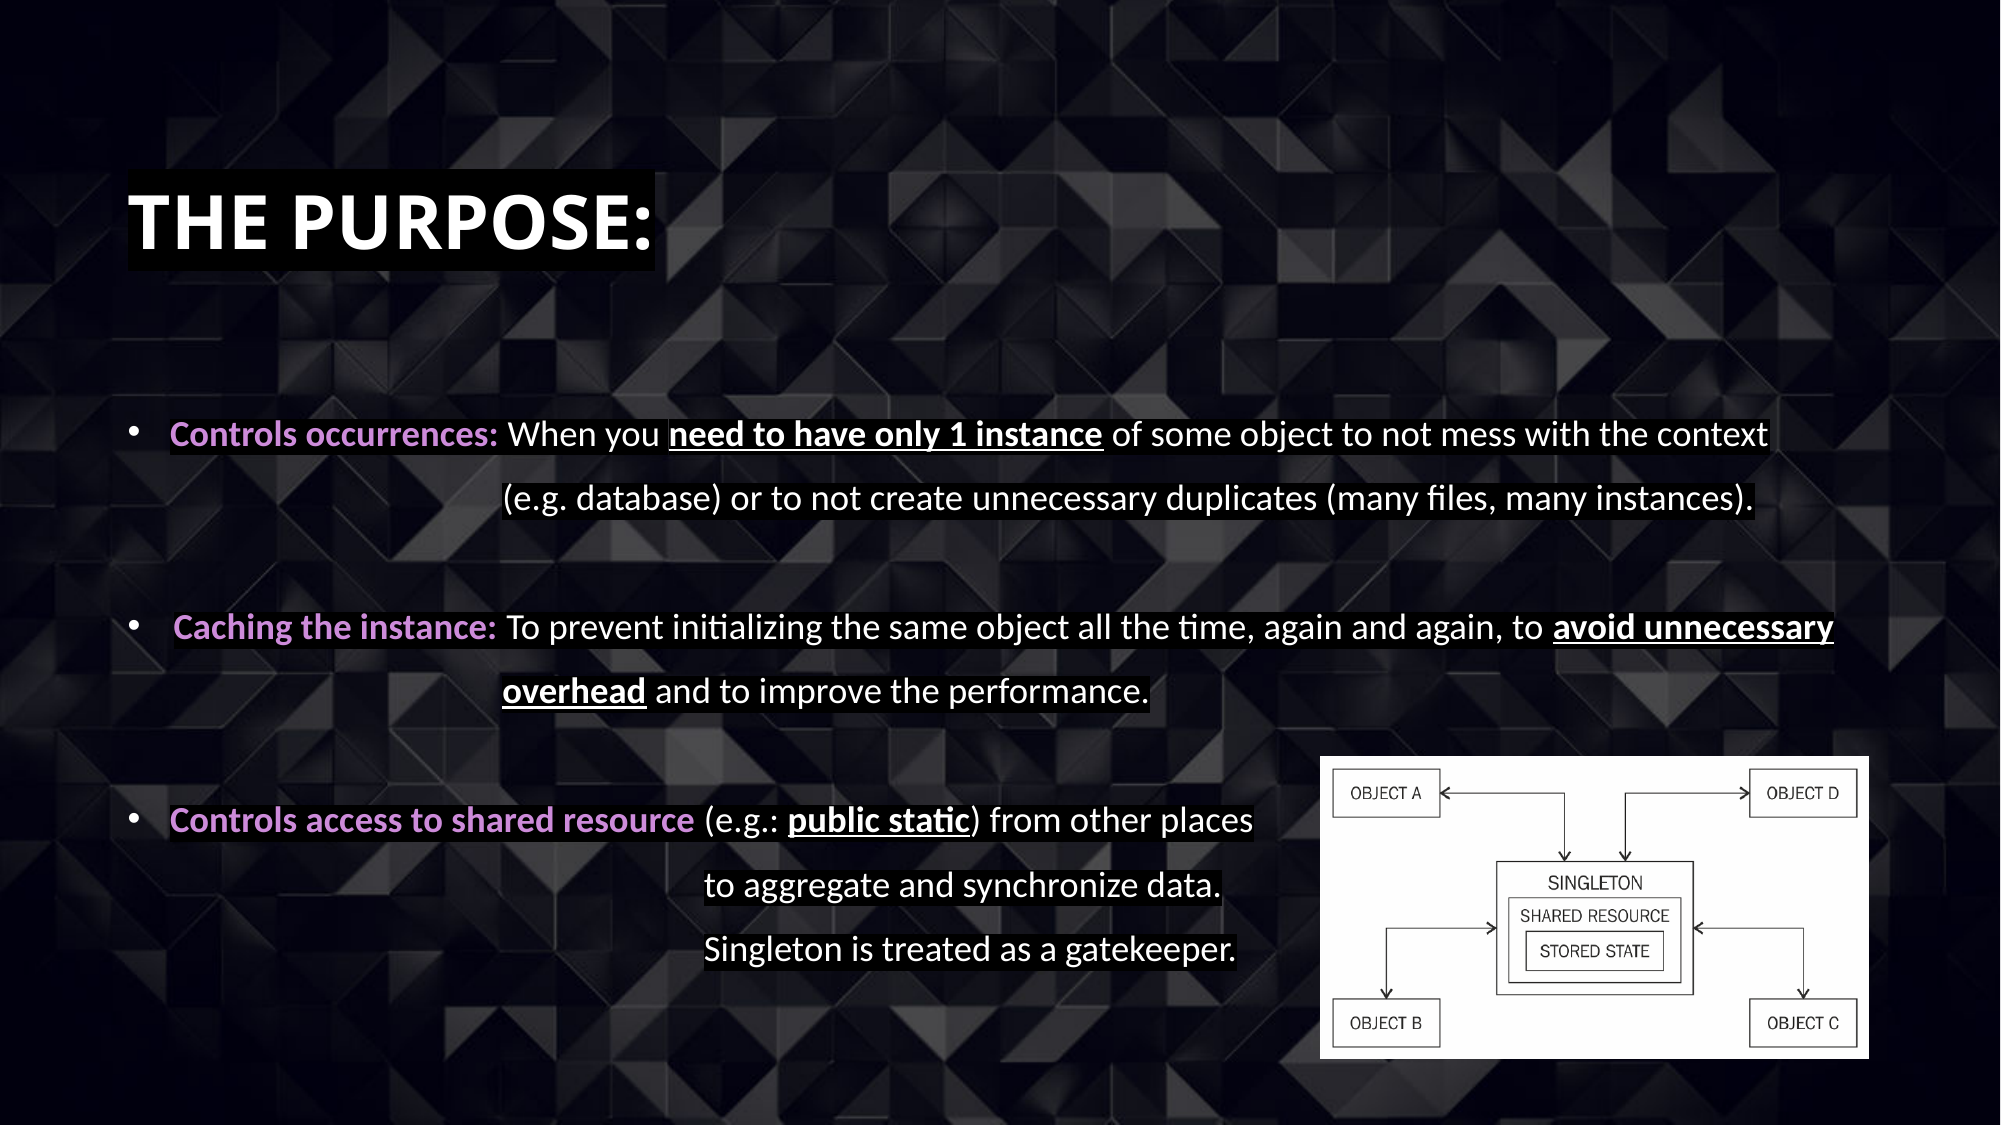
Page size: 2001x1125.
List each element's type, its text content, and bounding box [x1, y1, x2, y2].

list Controls occurrences: When you need to have only 1 instance of some object to not mess with the context (e.g. database) or to not create unnecessary duplicates (many files, many instances). Caching the instance: To prevent initializing the same object all the time, again and again, to avoid unnecessary overhead and to improve the performance. Controls access to shared resource (e.g.: public static) from other places to aggregate and synchronize data. Singleton is treated as a gatekeeper. [112, 401, 1898, 980]
title The purpose: [112, 99, 1775, 339]
picture [0, 0, 2001, 1125]
